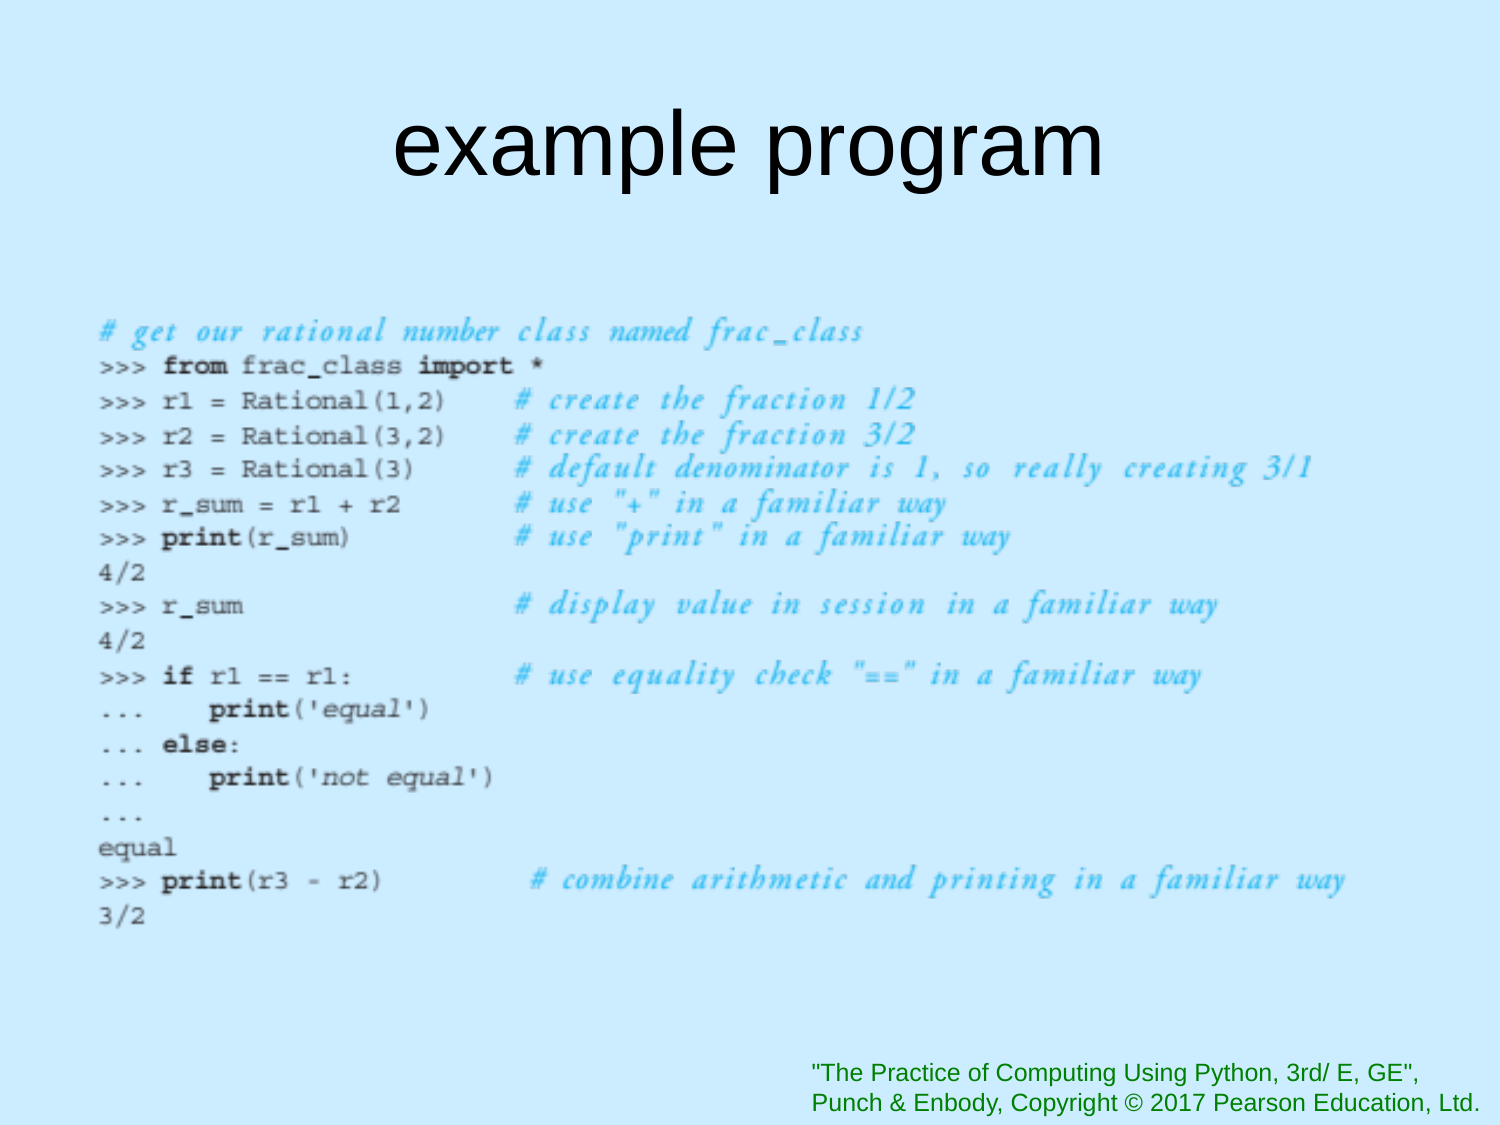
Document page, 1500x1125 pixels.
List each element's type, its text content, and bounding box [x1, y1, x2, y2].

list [79, 299, 1363, 939]
title example program [75, 45, 1425, 233]
